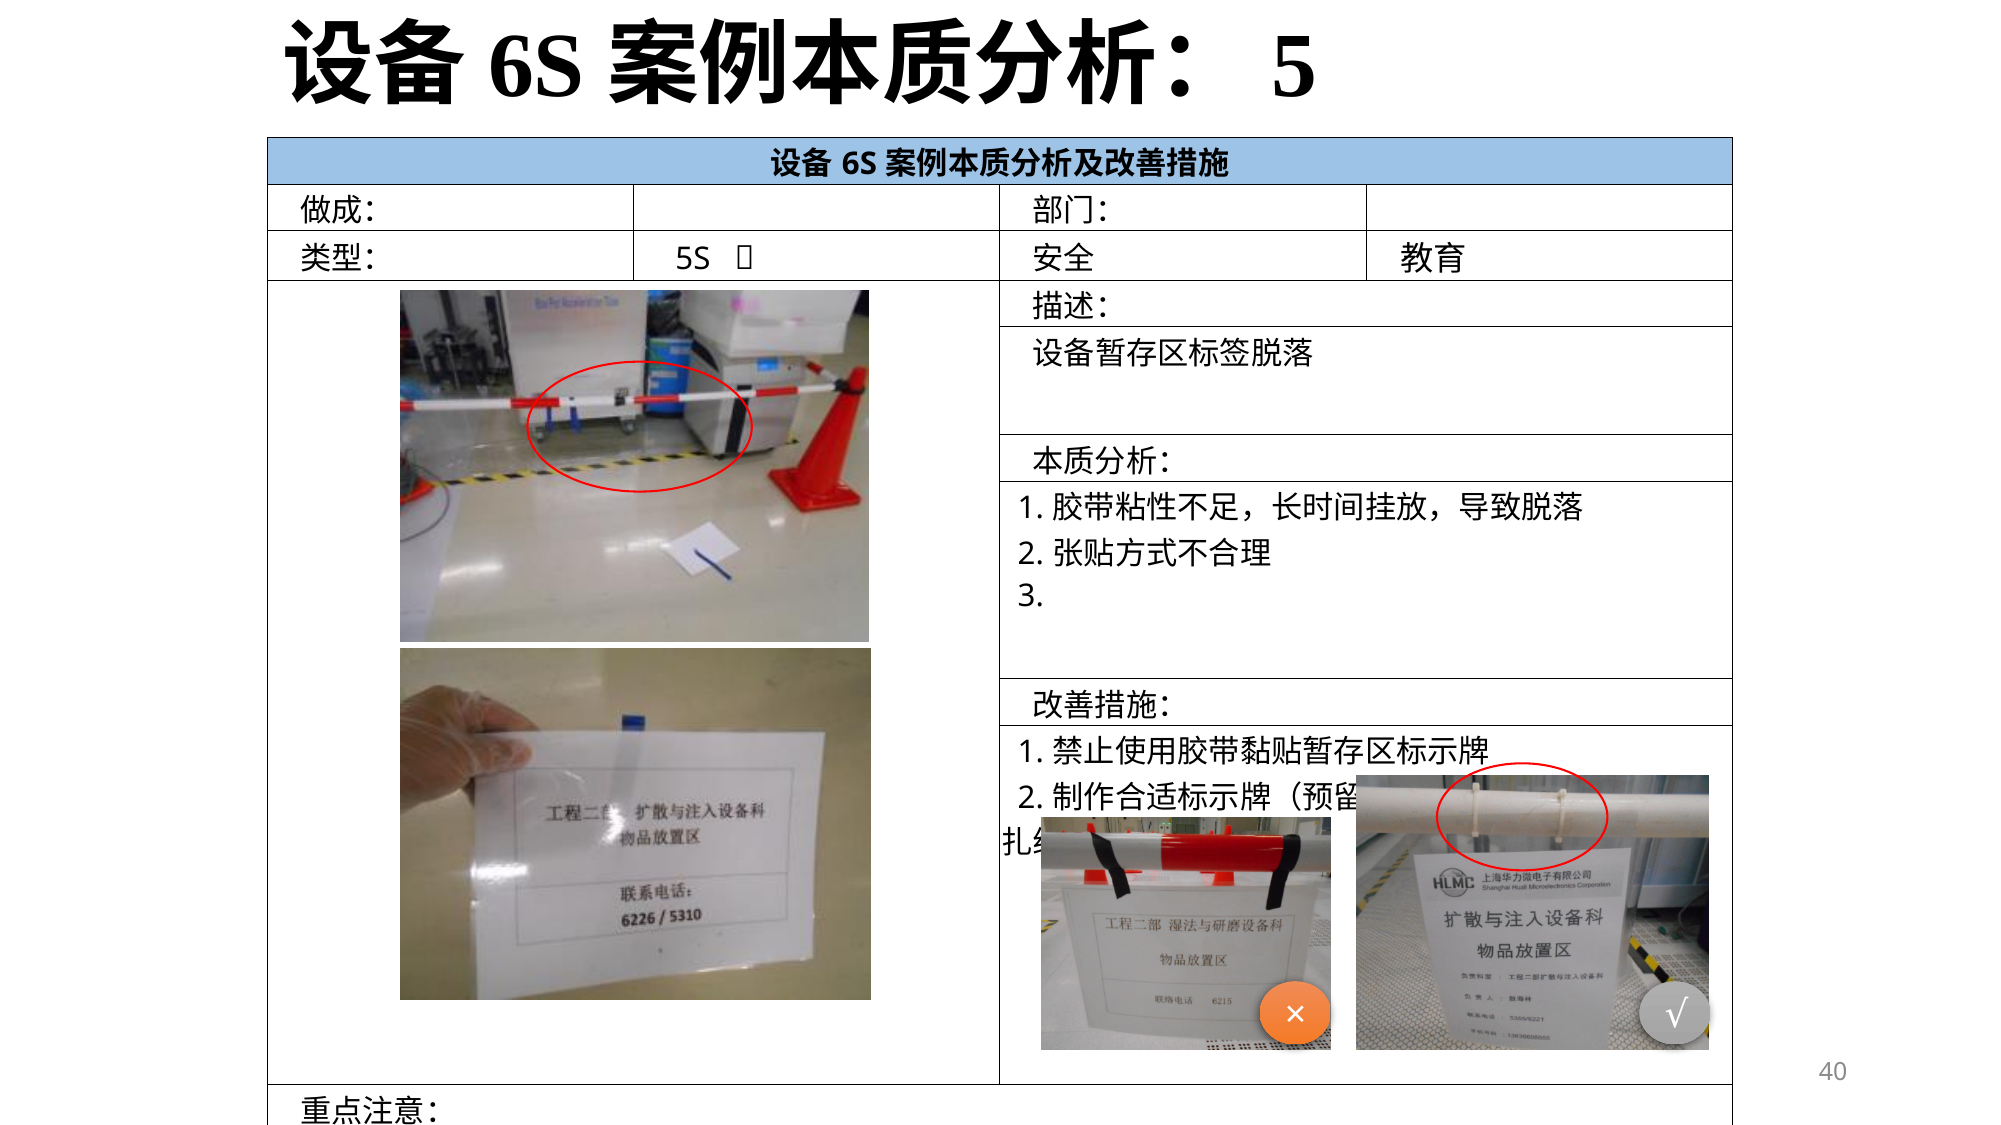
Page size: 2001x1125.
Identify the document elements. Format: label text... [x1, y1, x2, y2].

table_cell 教育 [1367, 231, 1732, 280]
table_header 设备6S案例本质分析及改善措施 [268, 138, 1732, 184]
table_cell 做成： [268, 185, 633, 230]
picture [1041, 817, 1331, 1050]
table_cell [1367, 185, 1732, 230]
table_cell 1.胶带粘性不足，长时间挂放，导致脱落 2.张贴方式不合理 3. [1000, 482, 1732, 678]
slide_number 40 [1733, 1042, 1863, 1103]
table_cell 类型： [268, 231, 633, 280]
table_cell [634, 185, 999, 230]
table_cell [268, 281, 999, 1084]
table_cell 本质分析： [1000, 435, 1732, 481]
table_cell 设备暂存区标签脱落 [1000, 327, 1732, 434]
picture [400, 648, 871, 1000]
table_cell 描述： [1000, 281, 1732, 326]
table_cell 部门： [1000, 185, 1366, 230]
table_cell 安全 [1000, 231, 1366, 280]
table_cell 改善措施： [1000, 679, 1732, 725]
title 设备6S案例本质分析：5 [267, 0, 1618, 137]
picture [399, 290, 869, 642]
table_cell 重点注意： [268, 1085, 1732, 1125]
table_cell 5S  [634, 231, 999, 280]
text_box [1466, 762, 1578, 775]
picture [1355, 775, 1709, 1050]
table_cell 1.禁止使用胶带黏贴暂存区标示牌 2.制作合适标示牌（预留打孔处），在张贴时使用扎线带固定在围栏上 [1000, 726, 1732, 1084]
